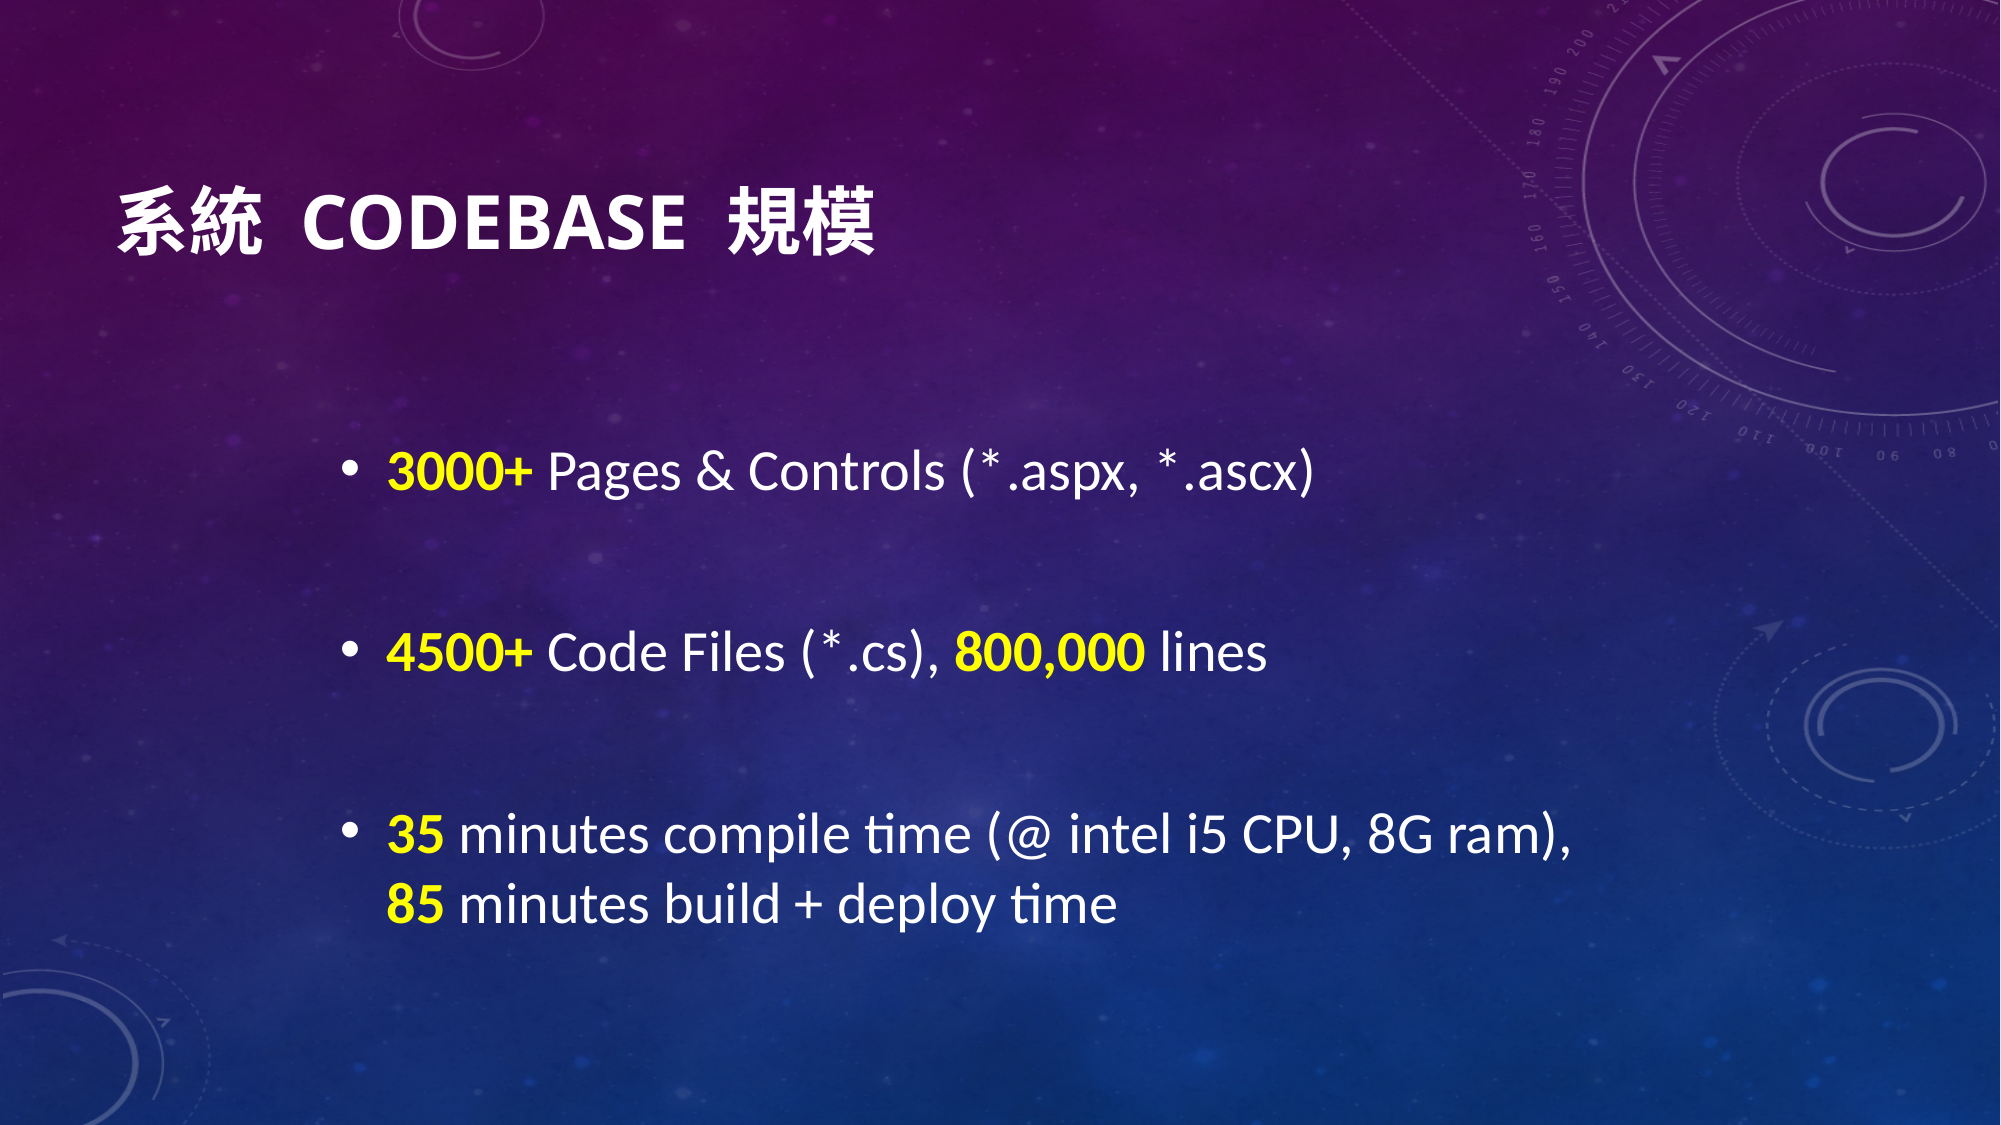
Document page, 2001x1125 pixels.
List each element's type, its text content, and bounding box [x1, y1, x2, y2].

title 系統 codebase 規模 [99, 99, 1800, 339]
list 3000+ Pages & Controls (*.aspx, *.ascx) 4500+ Code Files (*.cs), 800,000 lines 35 minutes compile time (@ intel i5 CPU, 8G ram), 85 minutes build + deploy time [324, 351, 1600, 1087]
picture [0, 0, 2001, 1125]
